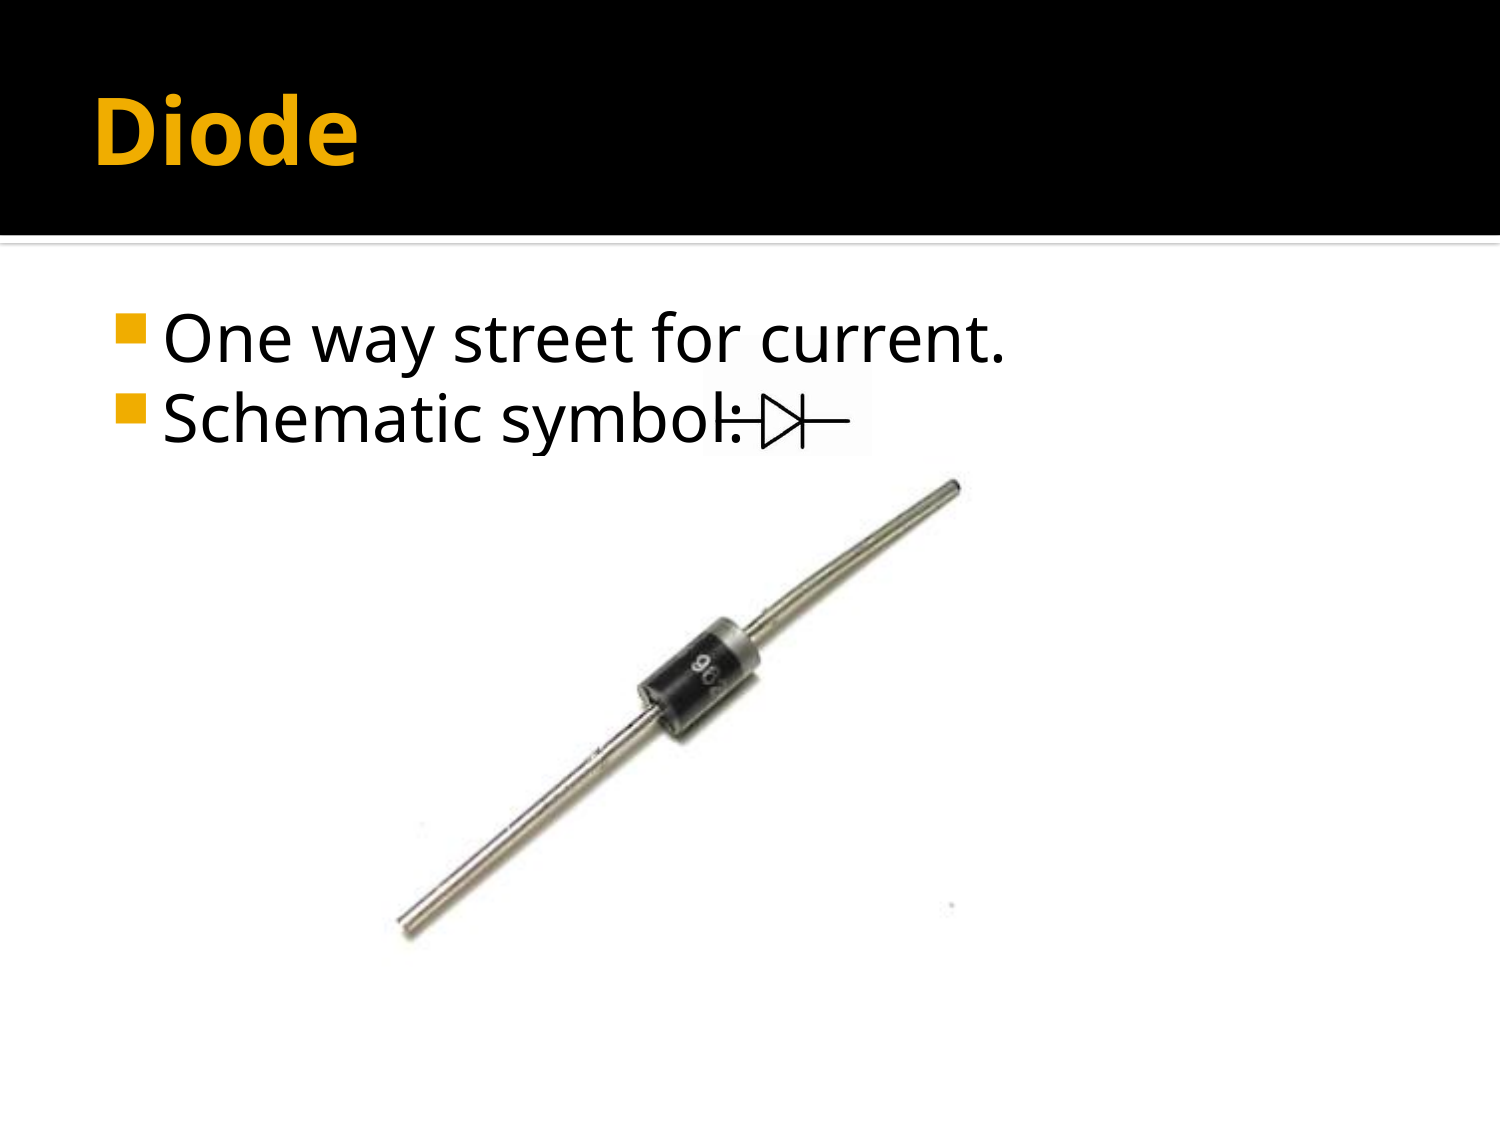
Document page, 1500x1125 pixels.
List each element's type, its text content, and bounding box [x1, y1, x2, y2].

picture [351, 335, 988, 974]
list One way street for current. Schematic symbol: [82, 281, 1432, 1040]
title Diode [75, 25, 1425, 231]
